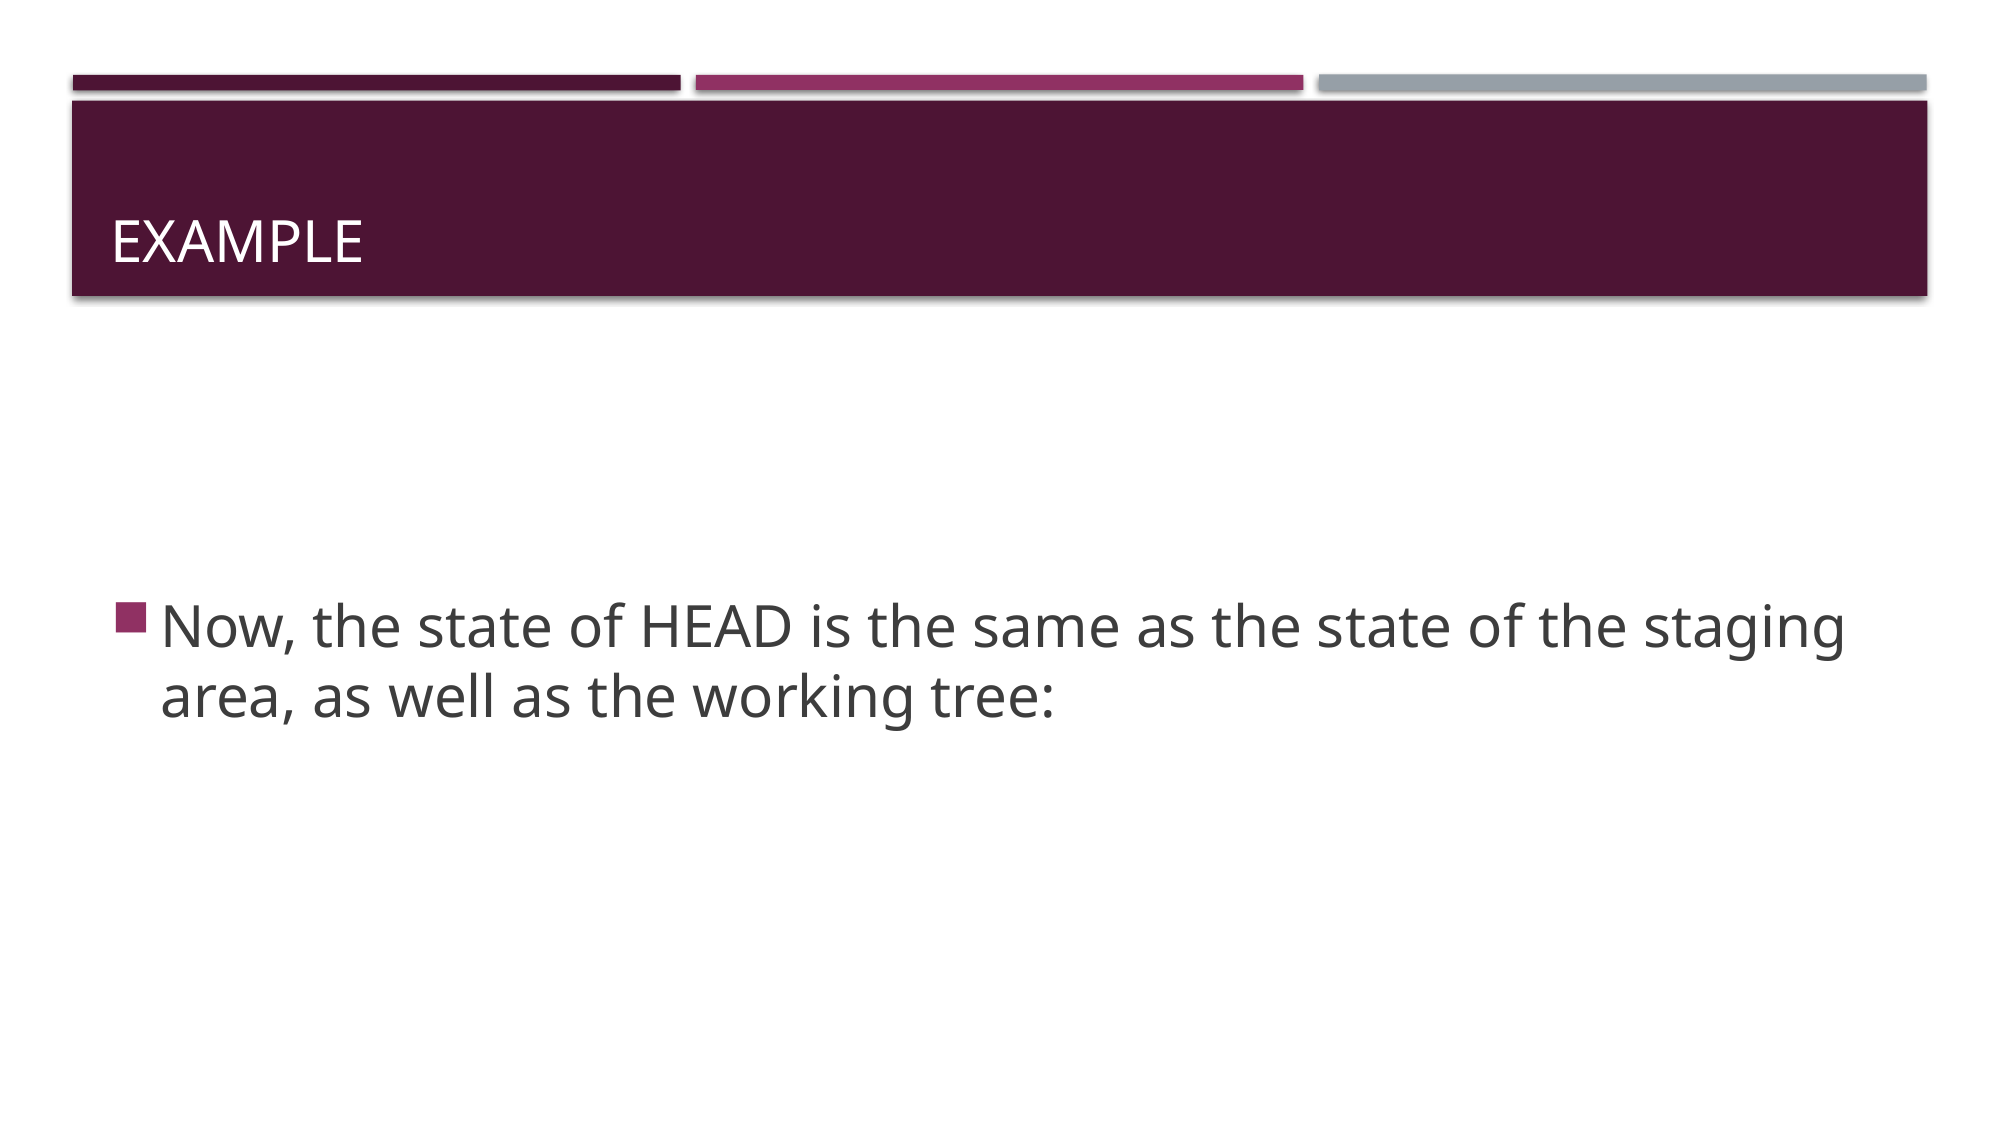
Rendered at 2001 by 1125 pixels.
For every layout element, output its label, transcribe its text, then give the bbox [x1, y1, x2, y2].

list Now, the state of HEAD is the same as the state of the staging area, as well as the working tree: [95, 357, 1905, 962]
title EXAMPLE [95, 115, 1905, 282]
